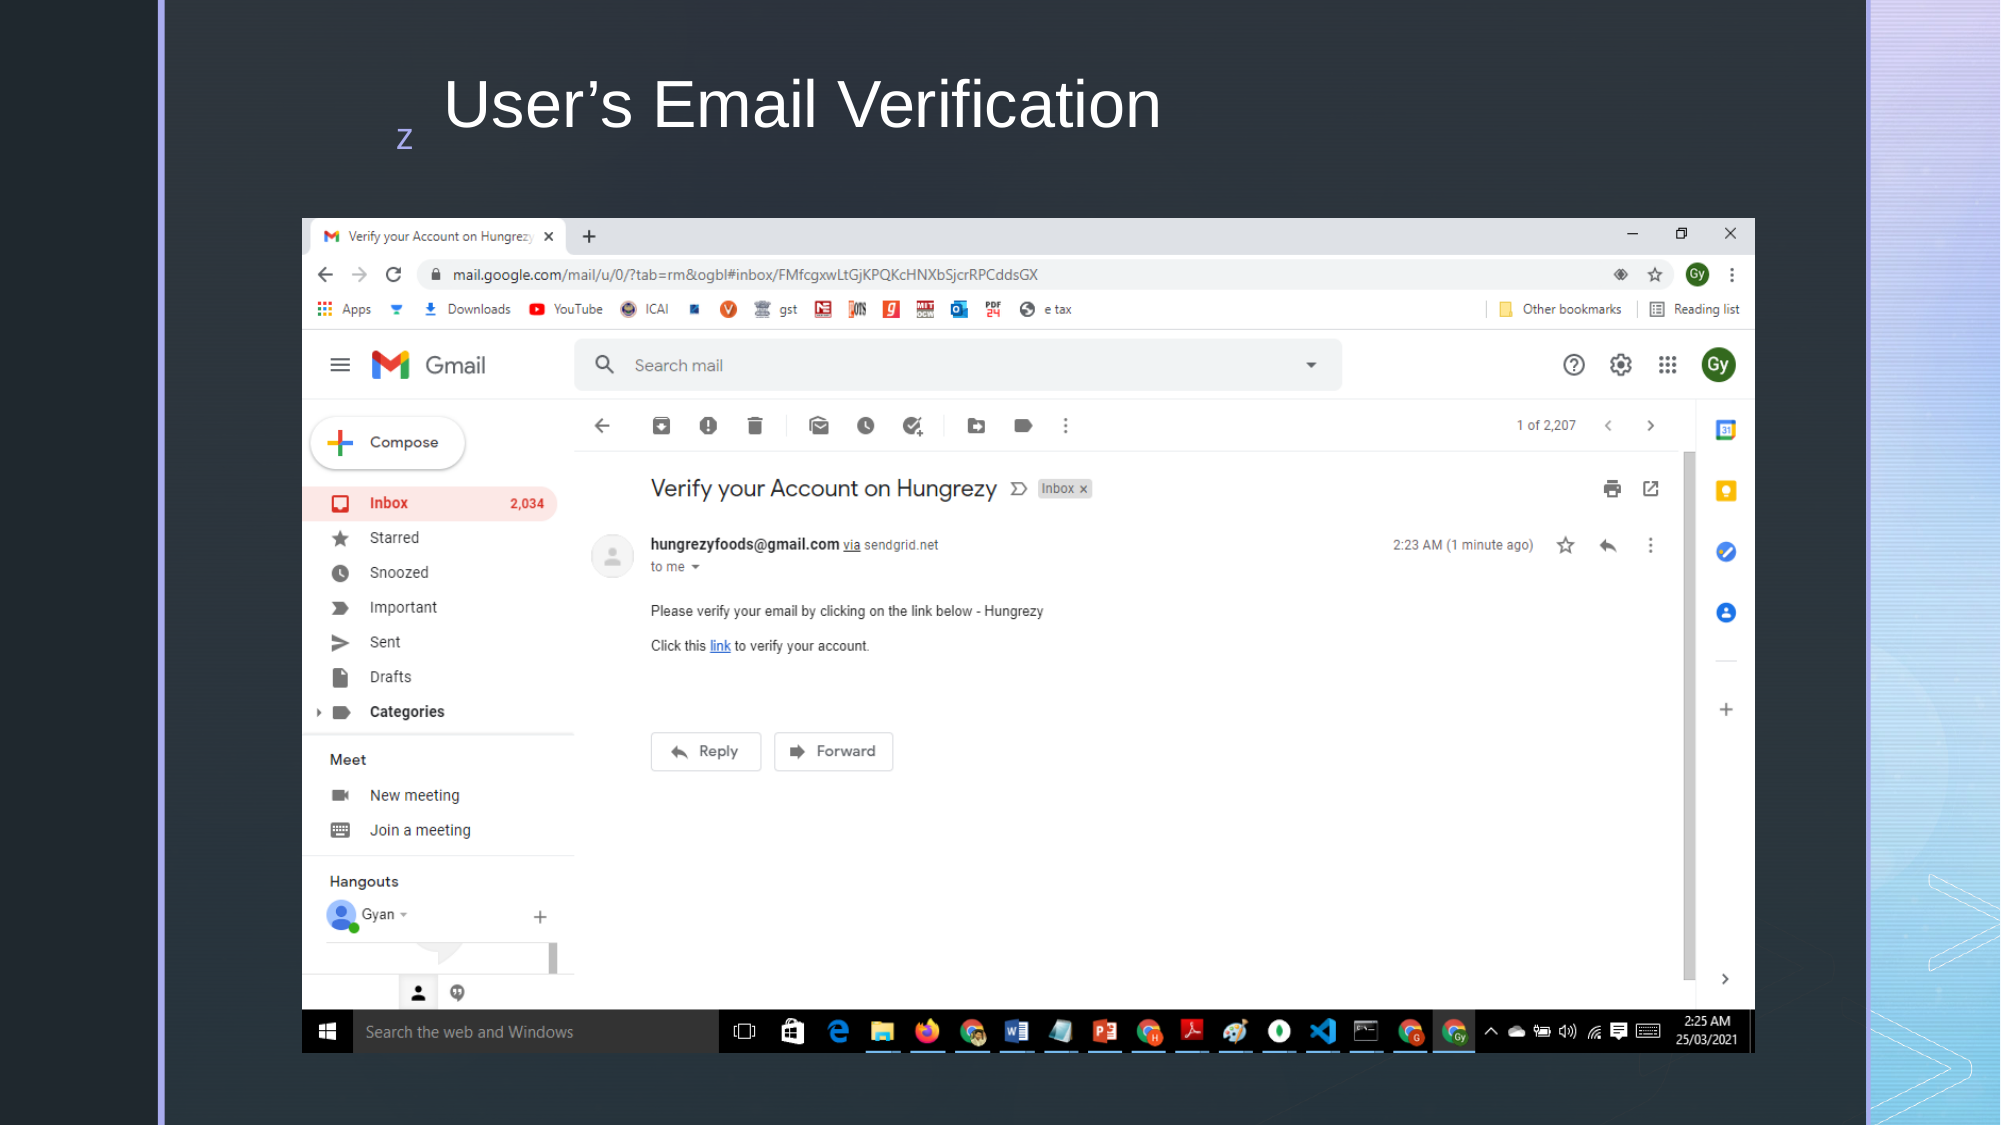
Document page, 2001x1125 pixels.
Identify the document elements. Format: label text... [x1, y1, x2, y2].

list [301, 218, 1756, 1053]
title User’s Email Verification [428, 62, 1734, 218]
picture [1871, 0, 2001, 1125]
